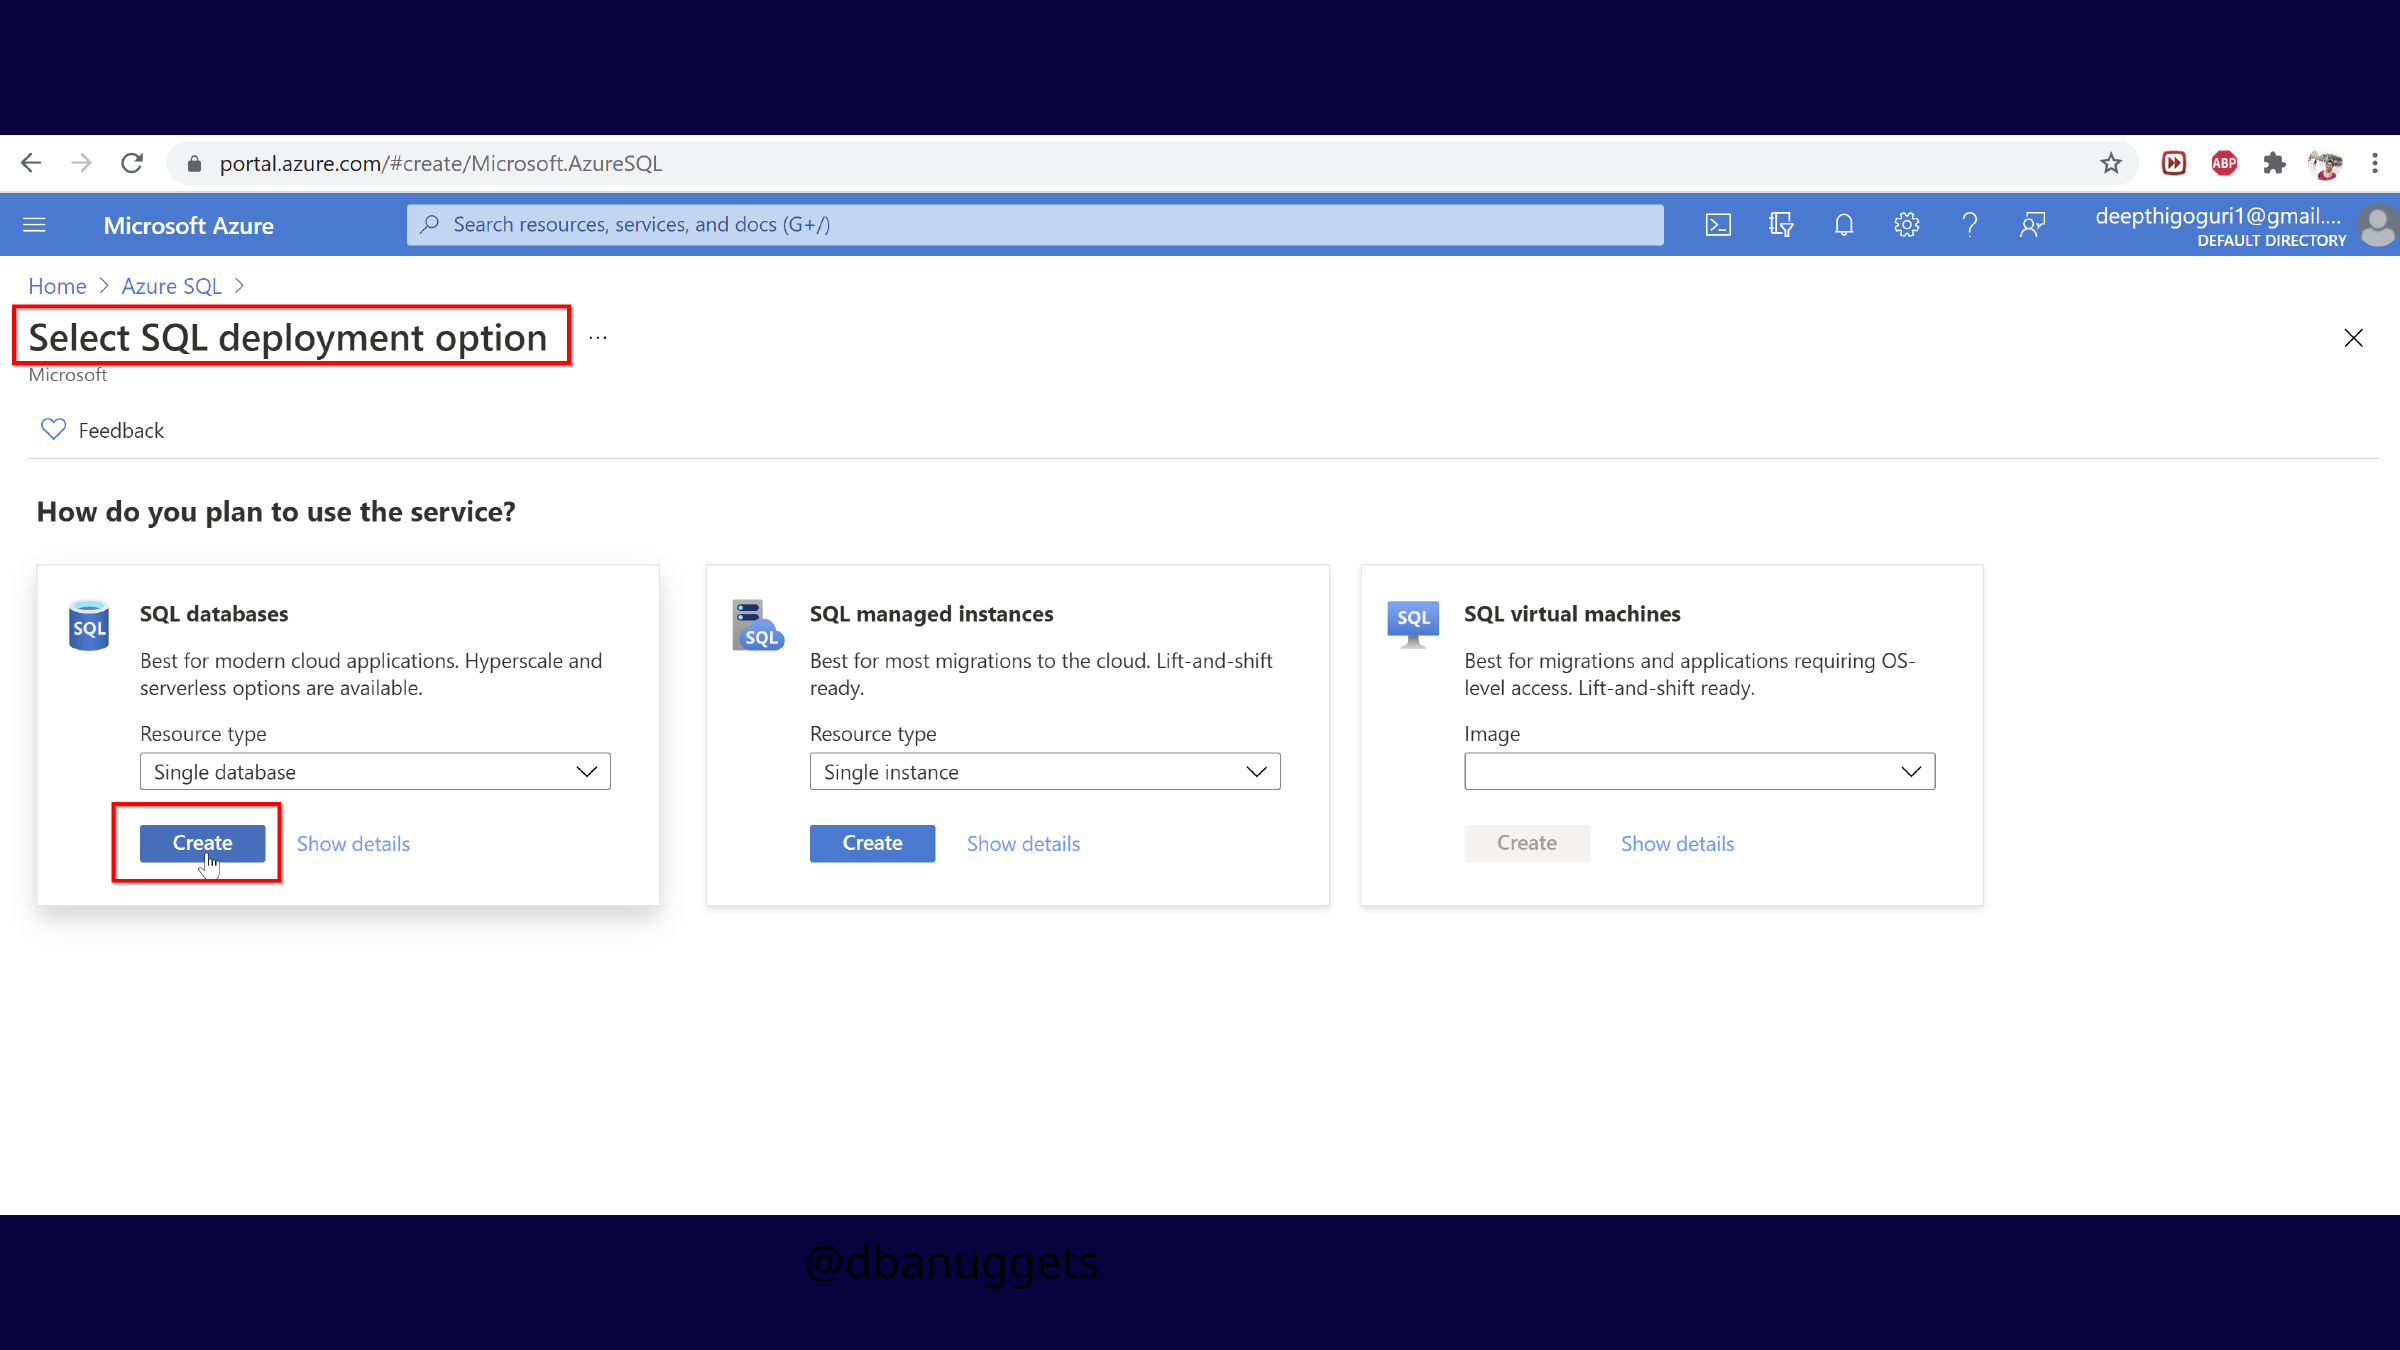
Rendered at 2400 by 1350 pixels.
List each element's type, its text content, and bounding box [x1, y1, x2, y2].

picture [0, 135, 2400, 1215]
footer @dbanuggets [789, 1226, 1600, 1299]
